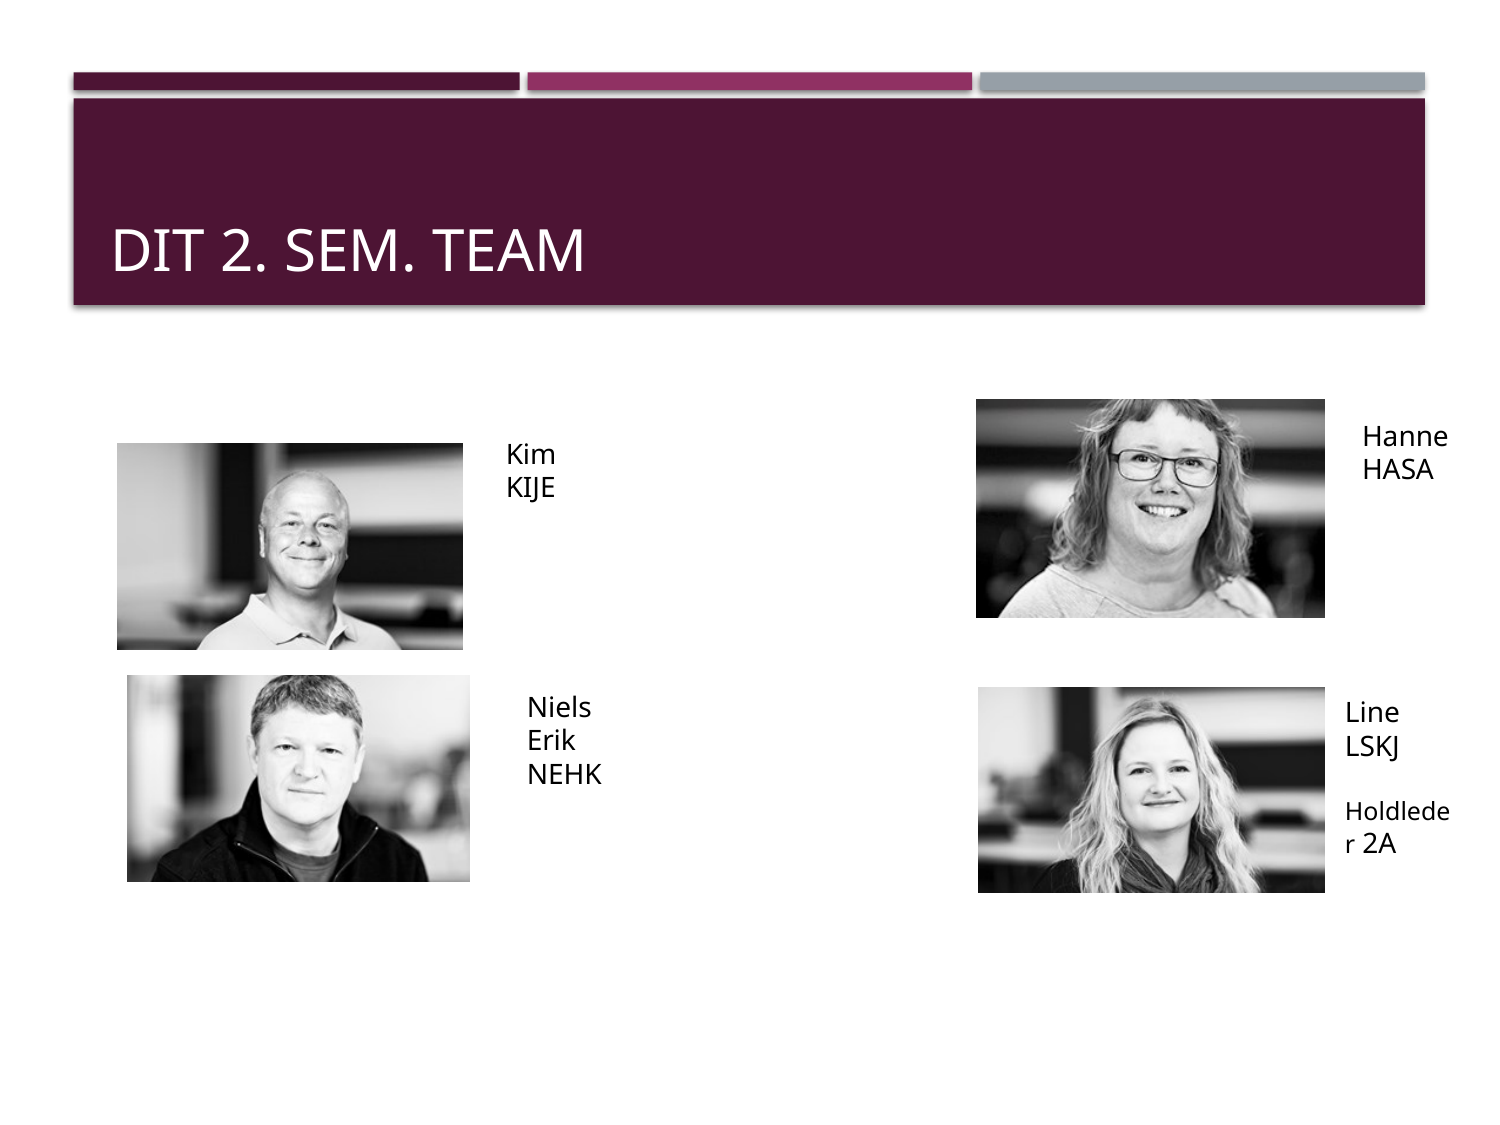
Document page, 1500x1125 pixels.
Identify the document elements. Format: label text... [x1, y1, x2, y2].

text_box Kim KIJE [491, 428, 642, 545]
text_box Hanne HASA [1347, 410, 1475, 493]
picture [975, 398, 1325, 618]
text_box Line LSKJ Holdleder 2A [1330, 687, 1473, 867]
picture [978, 686, 1325, 893]
picture [117, 442, 463, 651]
title dit 2. sem. team [95, 112, 1406, 291]
text_box Niels Erik NEHK [512, 681, 663, 798]
picture [127, 674, 471, 882]
